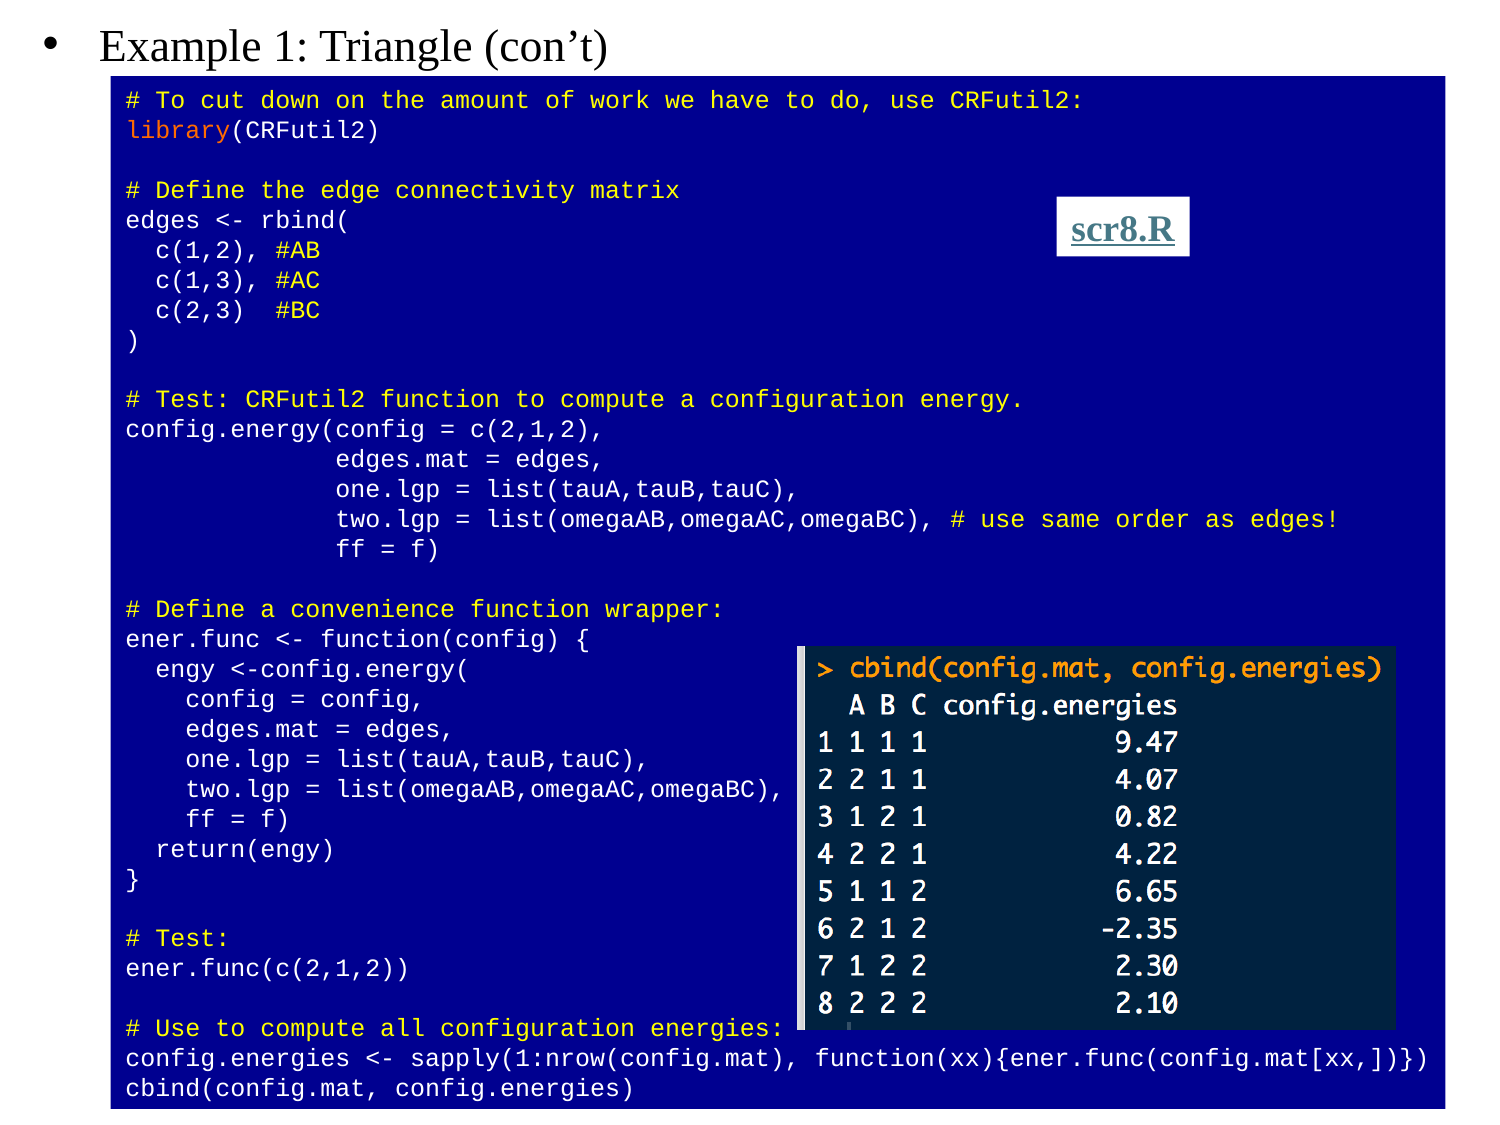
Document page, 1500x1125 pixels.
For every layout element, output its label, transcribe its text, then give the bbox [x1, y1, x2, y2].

text_box Example 1: Triangle (con’t) [27, 8, 1308, 89]
text_box scr8.R [1056, 196, 1190, 257]
text_box # To cut down on the amount of work we have to do, use CRFutil2: library(CRFutil2) # Define the edge connectivity matrix edges <- rbind( c(1,2), #AB c(1,3), #AC c(2,3) #BC ) # Test: CRFutil2 function to compute a configuration energy. config.energy(config = c(2,1,2), edges.mat = edges, one.lgp = list(tauA,tauB,tauC), two.lgp = list(omegaAB,omegaAC,omegaBC), # use same order as edges! ff = f) # Define a convenience function wrapper: ener.func <- function(config) { engy <-config.energy( config = config, edges.mat = edges, one.lgp = list(tauA,tauB,tauC), two.lgp = list(omegaAB,omegaAC,omegaBC), ff = f) return(engy) } # Test: ener.func(c(2,1,2)) # Use to compute all configuration energies: config.energies <- sapply(1:nrow(config.mat), function(xx){ener.func(config.mat[xx,])}) cbind(config.mat, config.energies) [110, 76, 1446, 1109]
picture [797, 645, 1396, 1031]
